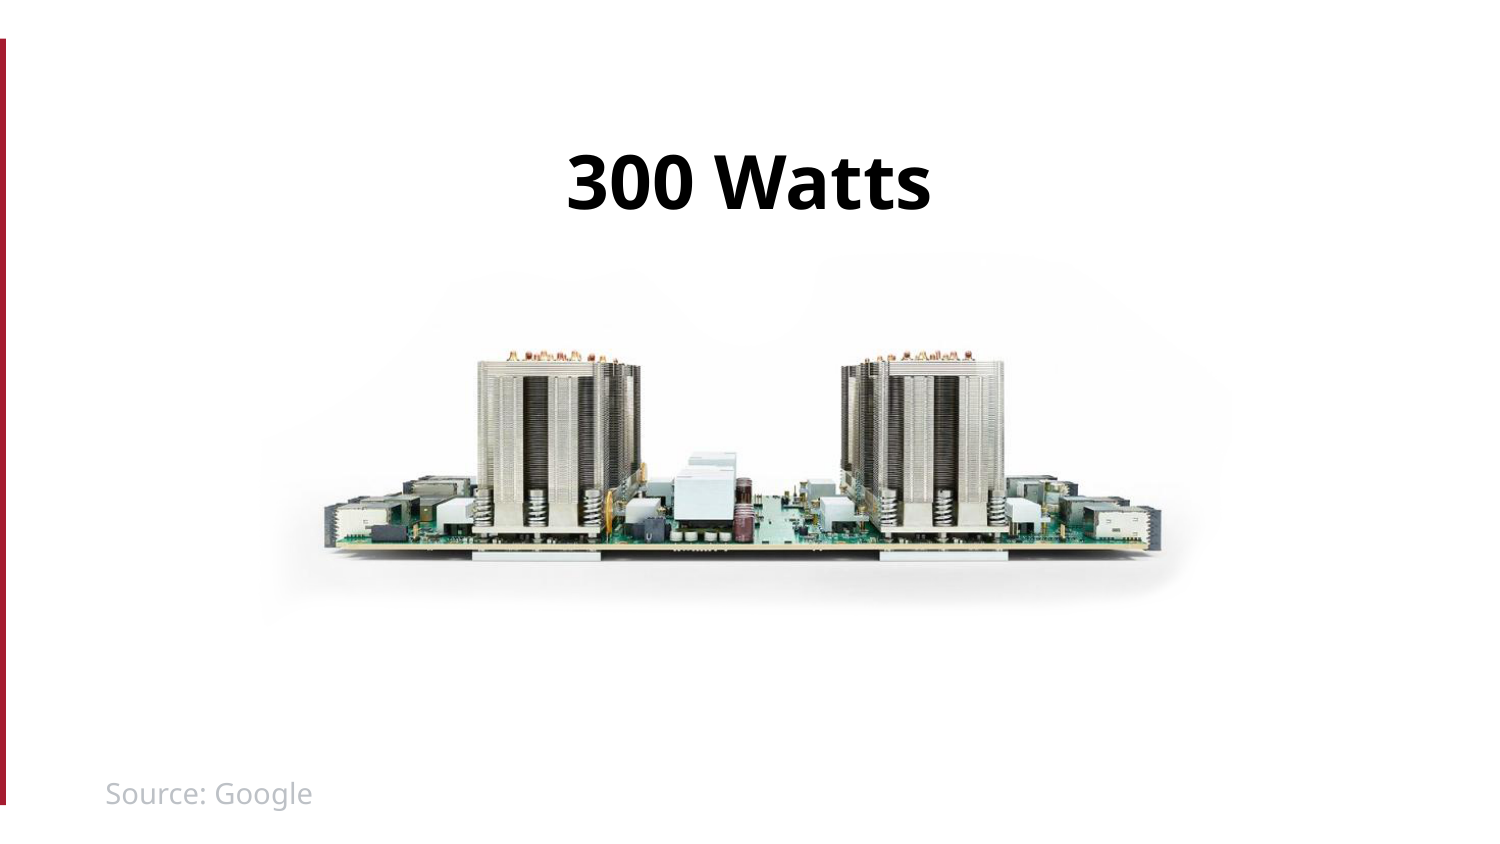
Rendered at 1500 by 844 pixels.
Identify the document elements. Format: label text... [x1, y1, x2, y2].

text_box 300 Watts [427, 134, 1073, 167]
text_box Source: Google [90, 759, 685, 820]
picture [253, 168, 1232, 719]
